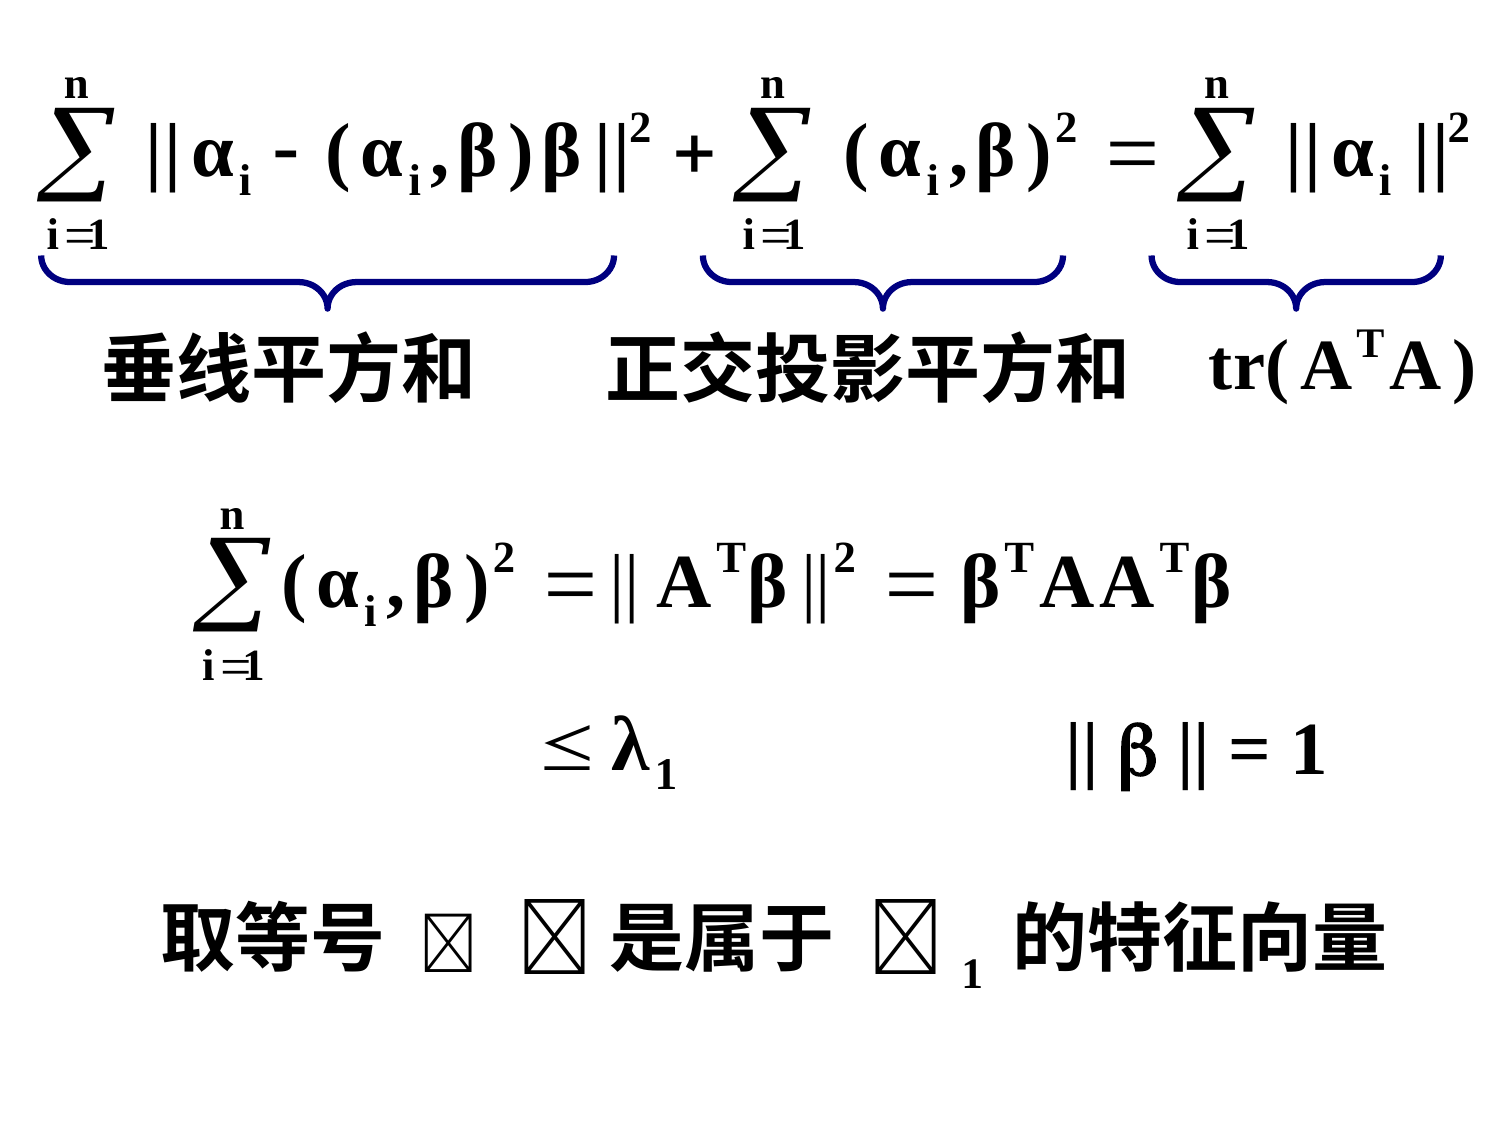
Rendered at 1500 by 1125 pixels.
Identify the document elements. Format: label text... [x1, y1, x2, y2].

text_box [159, 479, 1246, 697]
text_box 取等号   是属于 1 的特征向量 [76, 846, 1436, 1005]
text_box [1198, 310, 1500, 420]
text_box [1159, 274, 1433, 309]
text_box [3, 48, 1493, 266]
text_box [49, 274, 606, 309]
text_box ||  || = 1 [986, 692, 1388, 798]
text_box [711, 274, 1055, 309]
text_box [525, 692, 689, 803]
text_box 正交投影平方和 [549, 314, 1187, 420]
text_box 垂线平方和 [29, 314, 549, 420]
